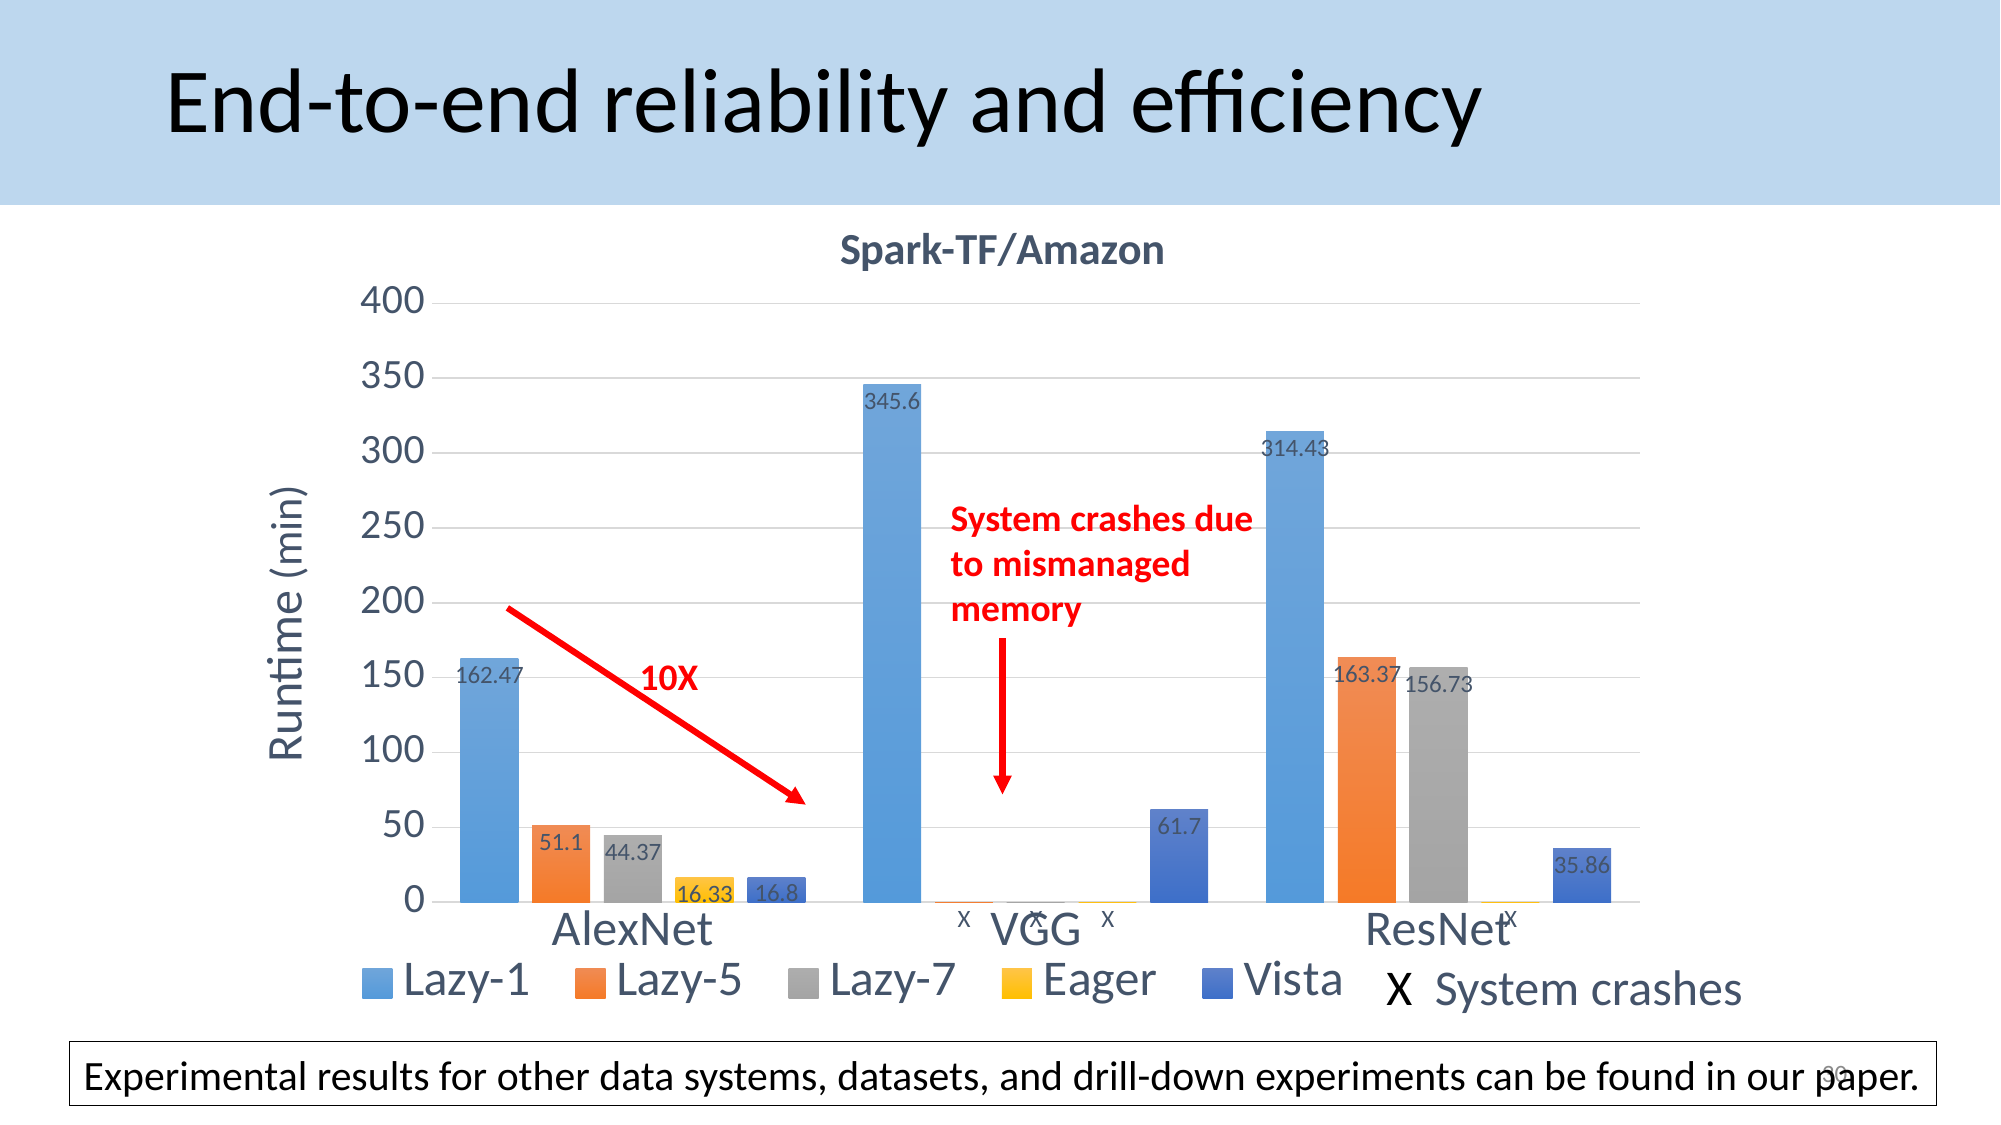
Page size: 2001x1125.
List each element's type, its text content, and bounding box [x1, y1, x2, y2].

slide_number 30 [1412, 1042, 1863, 1103]
text_box Experimental results for other data systems, datasets, and drill-down experiments can be found in our paper. [69, 1041, 1937, 1106]
text_box X System crashes [1667, 947, 1758, 1023]
chart [333, 168, 1667, 1058]
title End-to-end reliability and efficiency [0, 0, 2000, 205]
text_box Runtime (min) [244, 469, 319, 778]
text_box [507, 607, 806, 805]
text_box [934, 486, 1270, 795]
